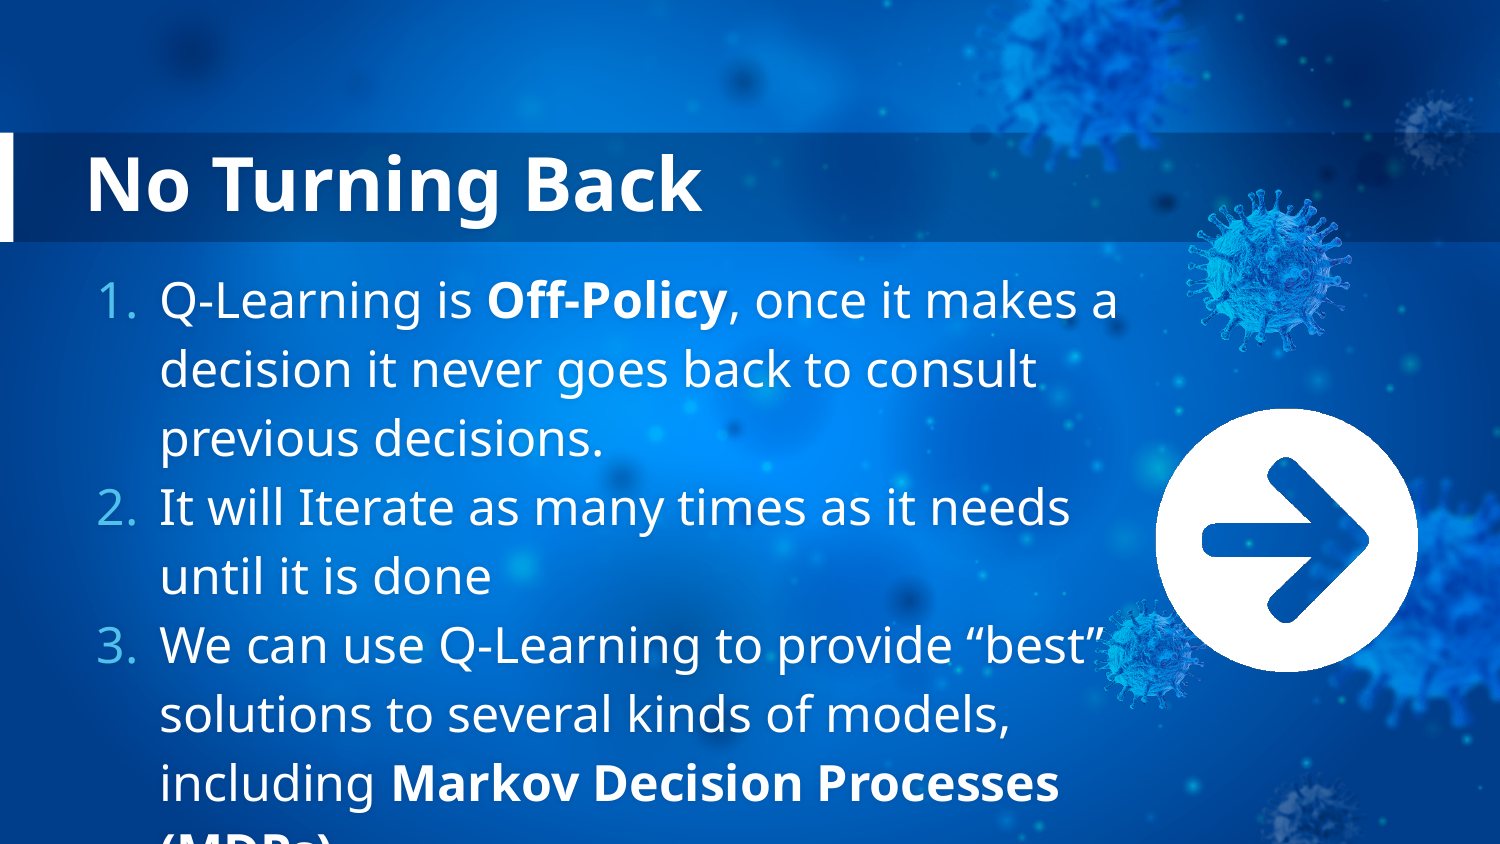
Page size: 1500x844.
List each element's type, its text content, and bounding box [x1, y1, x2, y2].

list Q-Learning is Off-Policy, once it makes a decision it never goes back to consult previous decisions. It will Iterate as many times as it needs until it is done We can use Q-Learning to provide “best” solutions to several kinds of models, including Markov Decision Processes (MDPs) [84, 259, 1130, 831]
picture [0, 0, 1500, 844]
title No Turning Back [84, 132, 1130, 242]
